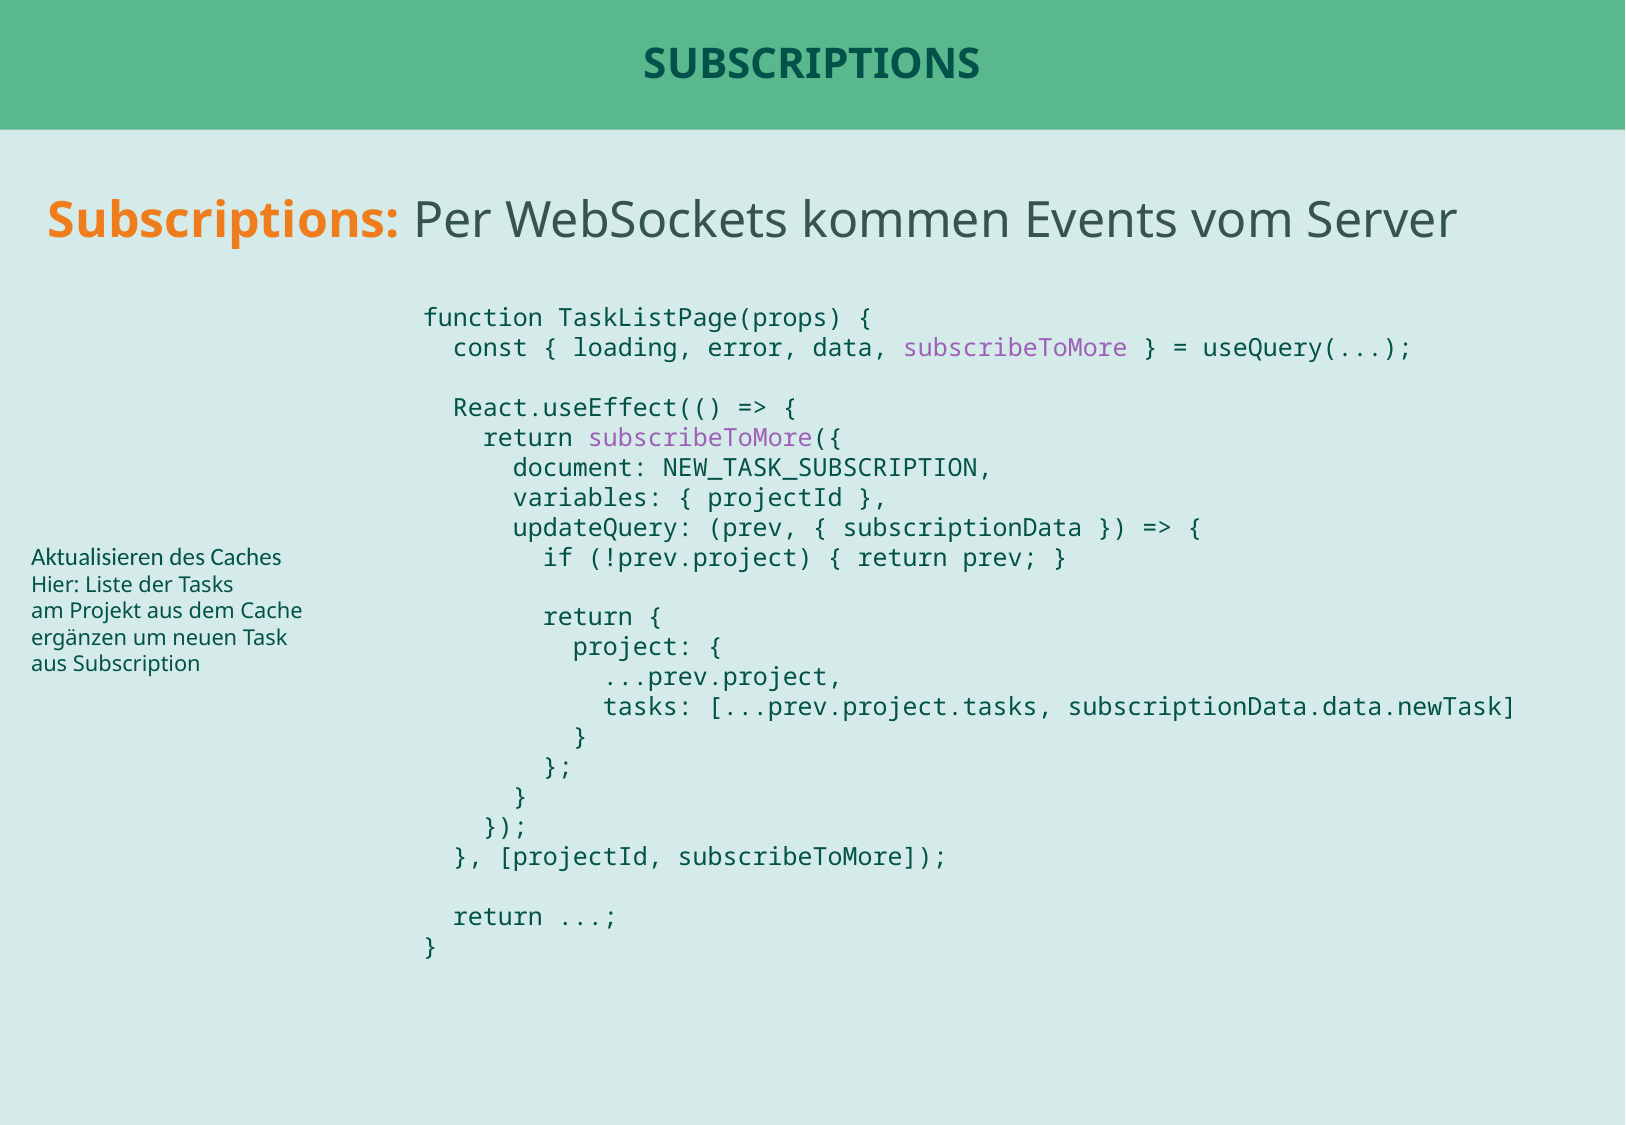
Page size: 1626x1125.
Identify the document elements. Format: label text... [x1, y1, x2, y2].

title Subscriptions [0, 0, 1625, 130]
text_box Aktualisieren des Caches Hier: Liste der Tasks am Projekt aus dem Cache ergänzen um neuen Task aus Subscription [16, 533, 318, 683]
text_box Subscriptions: Per WebSockets kommen Events vom Server [33, 168, 1592, 309]
text_box function TaskListPage(props) { const { loading, error, data, subscribeToMore } = useQuery(...); React.useEffect(() => { return subscribeToMore({ document: NEW_TASK_SUBSCRIPTION, variables: { projectId }, updateQuery: (prev, { subscriptionData }) => { if (!prev.project) { return prev; } return { project: { ...prev.project, tasks: [...prev.project.tasks, subscriptionData.data.newTask] } }; } }); }, [projectId, subscribeToMore]); return ...; } [408, 294, 1625, 968]
